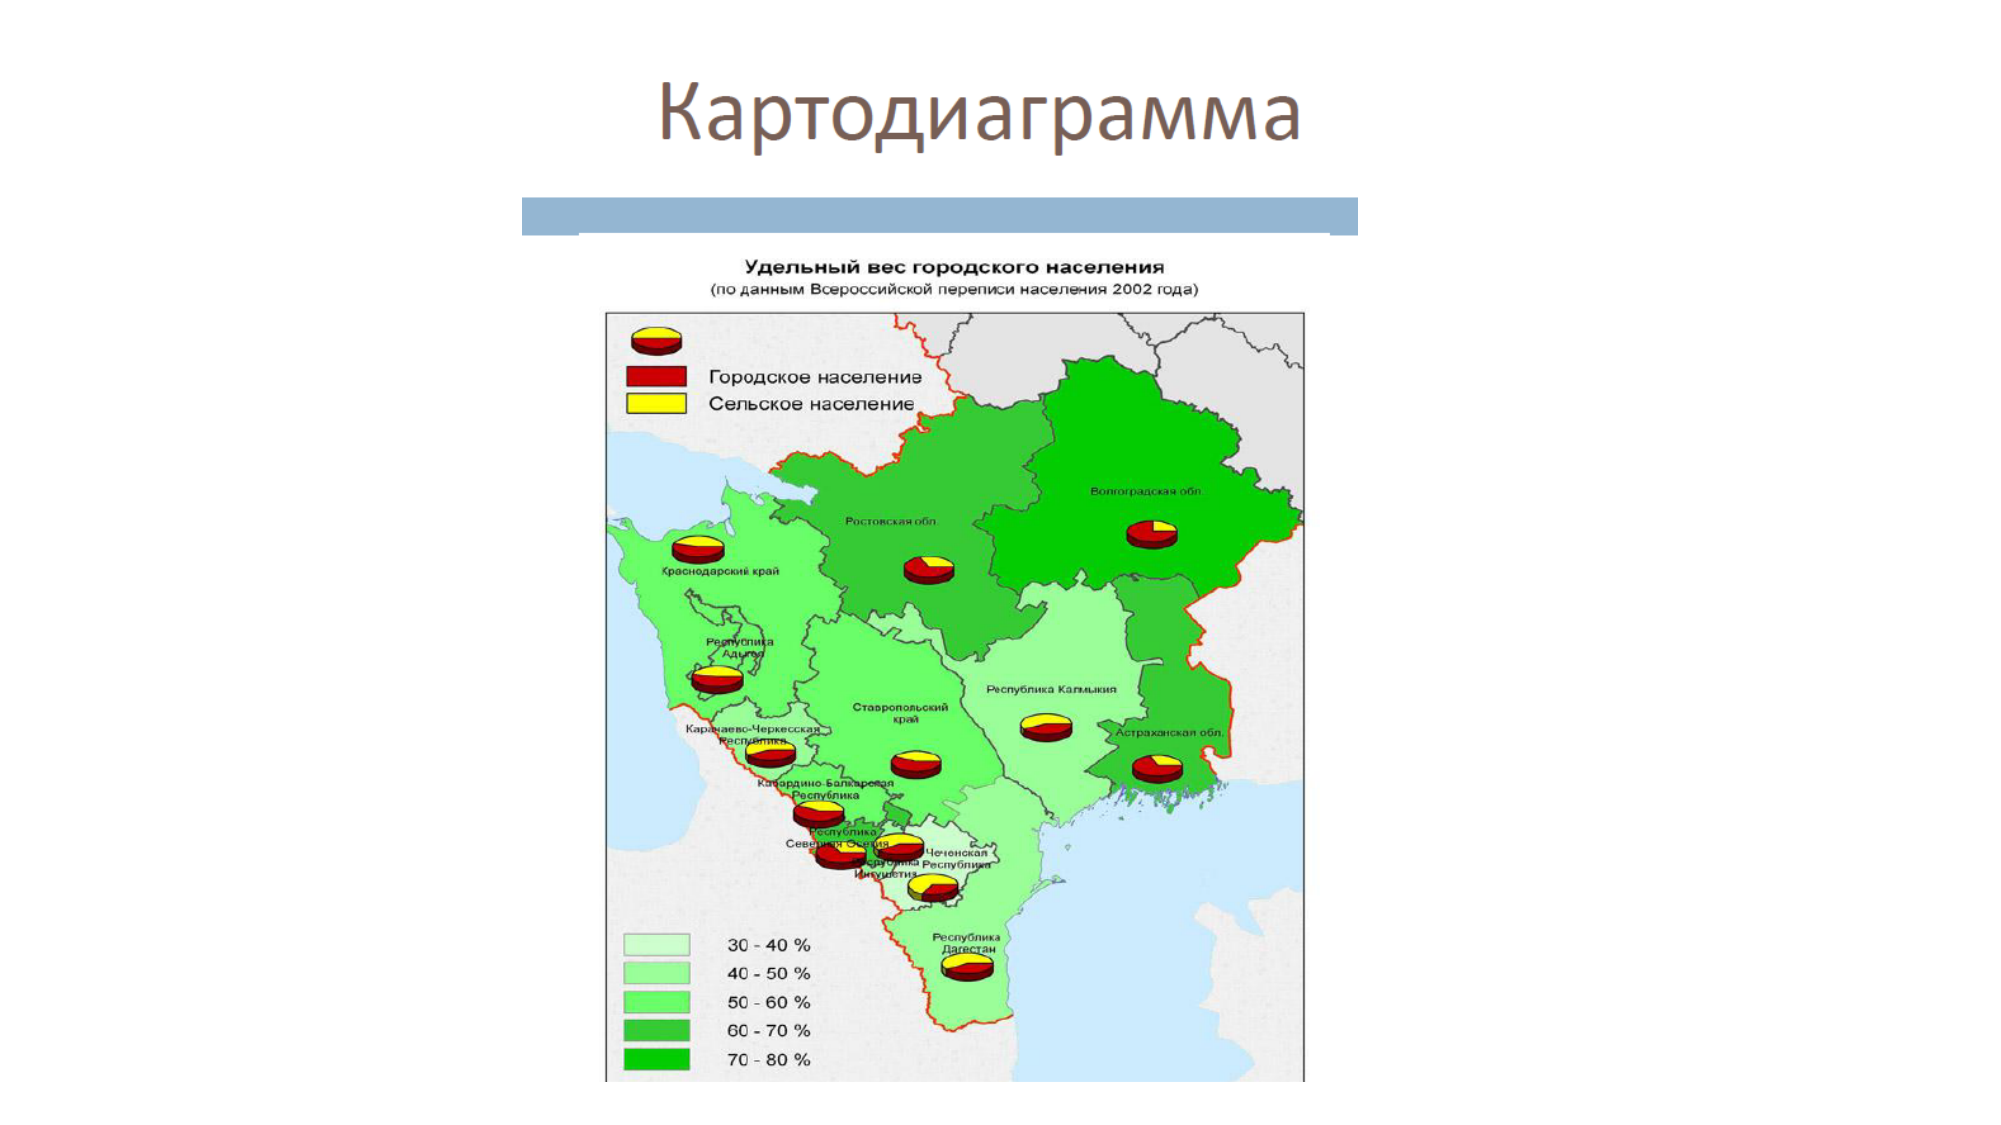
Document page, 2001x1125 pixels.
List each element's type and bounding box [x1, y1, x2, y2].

picture [522, 42, 1358, 1083]
